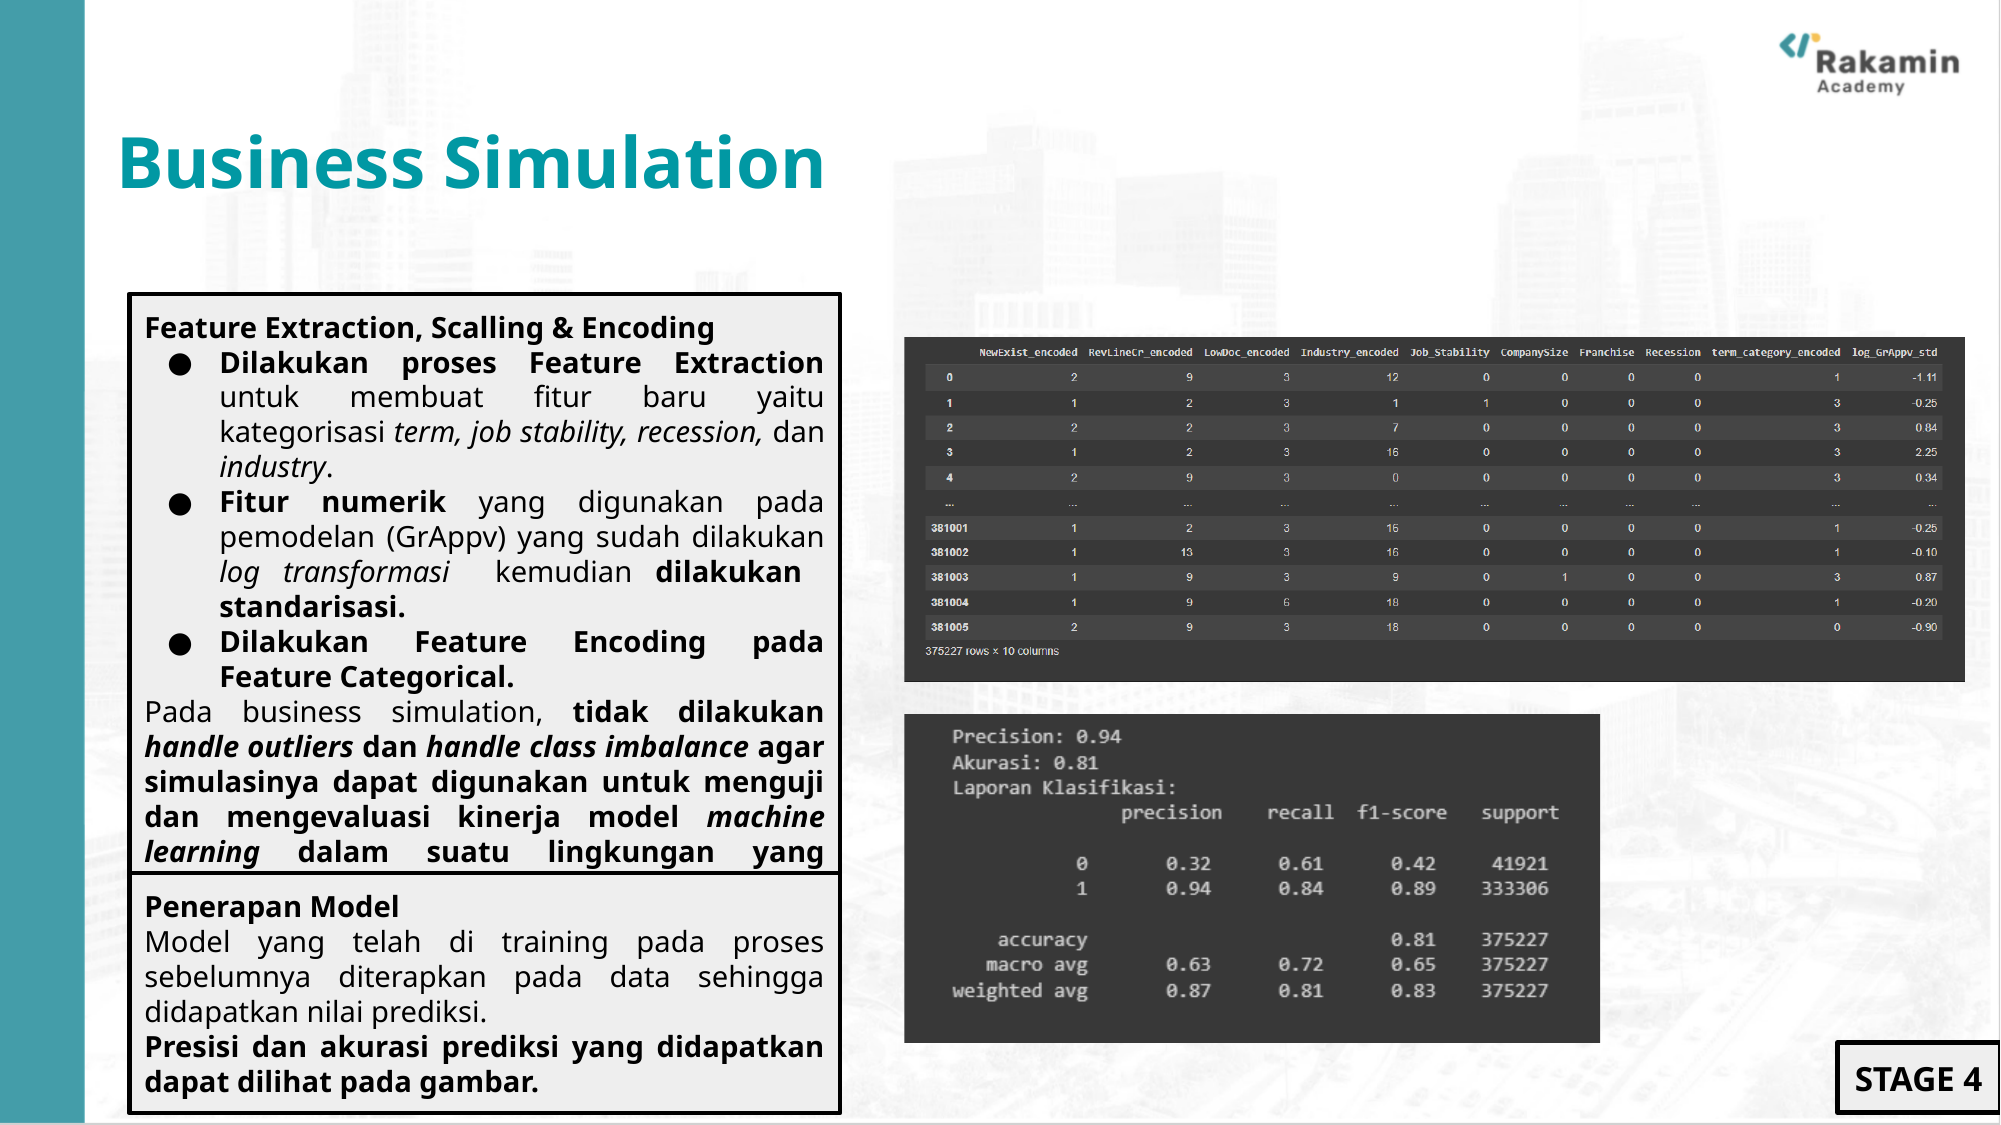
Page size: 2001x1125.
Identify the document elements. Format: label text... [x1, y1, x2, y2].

text_box Penerapan Model Model yang telah di training pada proses sebelumnya diterapkan pada data sehingga didapatkan nilai prediksi. Presisi dan akurasi prediksi yang didapatkan dapat dilihat pada gambar. [129, 873, 841, 1113]
text_box Feature Extraction, Scalling & Encoding Dilakukan proses Feature Extraction untuk membuat fitur baru yaitu kategorisasi term, job stability, recession, dan industry. Fitur numerik yang digunakan pada pemodelan (GrAppv) yang sudah dilakukan log transformasi kemudian dilakukan standarisasi. Dilakukan Feature Encoding pada Feature Categorical. Pada business simulation, tidak dilakukan handle outliers dan handle class imbalance agar simulasinya dapat digunakan untuk menguji dan mengevaluasi kinerja model machine learning dalam suatu lingkungan yang mendekati kondisi bisnis yang sebenarnya [129, 293, 841, 873]
text_box STAGE 4 [1837, 1042, 2000, 1113]
title Business Simulation [96, 97, 1932, 223]
picture [0, 0, 2001, 1125]
